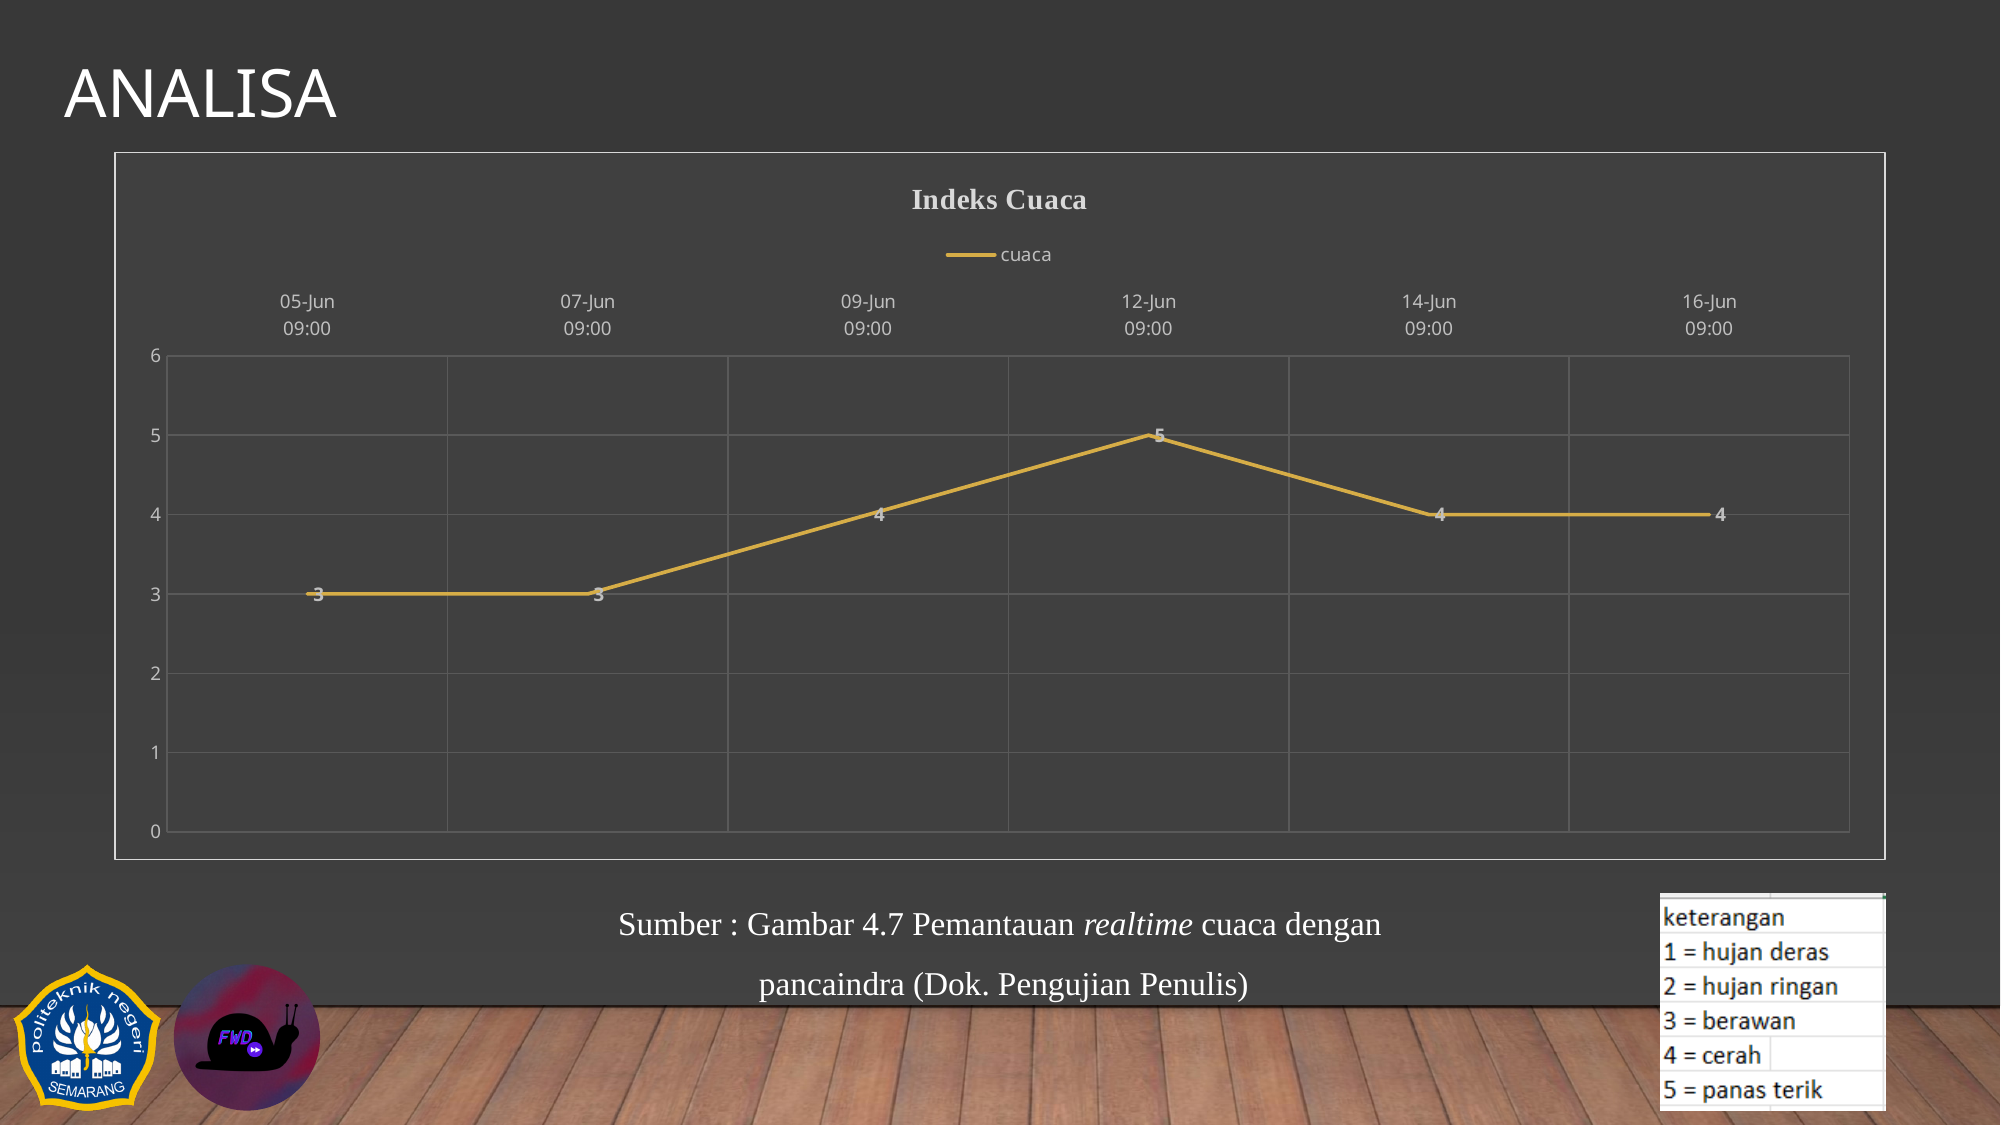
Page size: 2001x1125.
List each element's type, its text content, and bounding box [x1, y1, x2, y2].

title ANALISA [49, 40, 661, 152]
text_box Sumber : Gambar 4.7 Pemantauan realtime cuaca dengan pancaindra (Dok. Pengujian Penulis) [555, 874, 1445, 1010]
chart [113, 151, 1886, 861]
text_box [13, 964, 321, 1111]
picture [0, 893, 2000, 1125]
